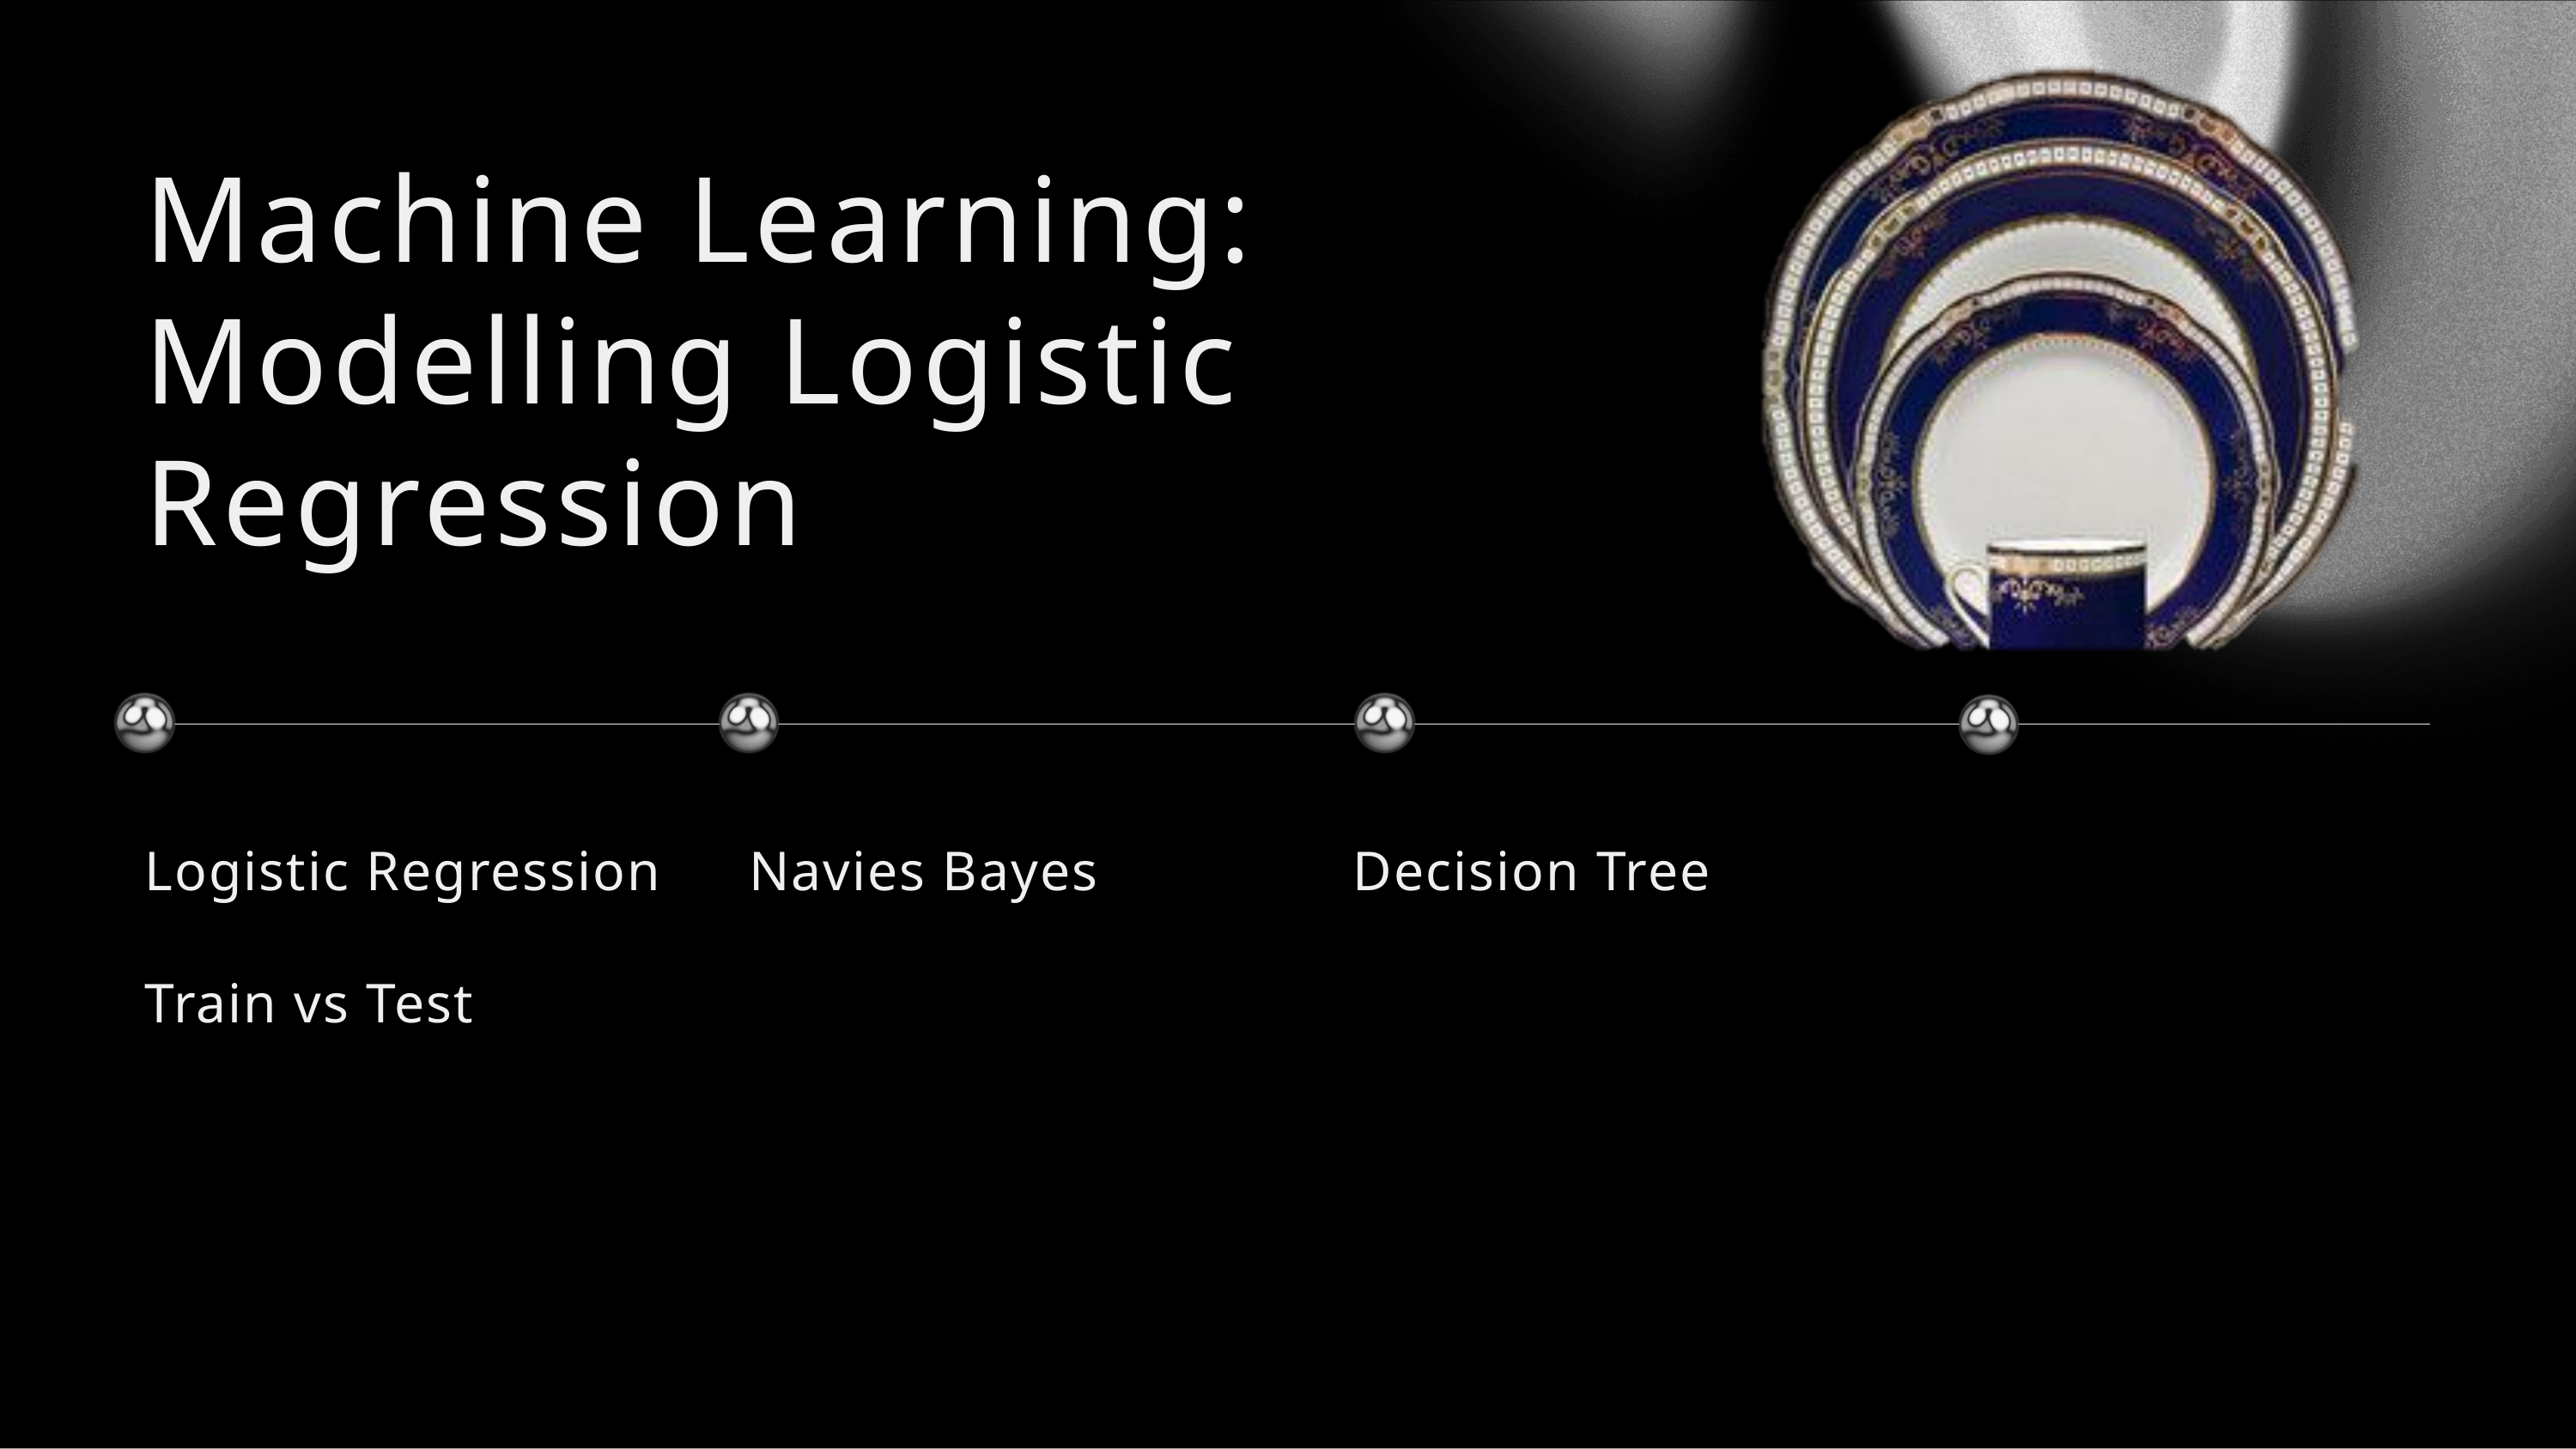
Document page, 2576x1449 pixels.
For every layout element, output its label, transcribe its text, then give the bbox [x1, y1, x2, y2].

picture [1690, 0, 2433, 724]
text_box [112, 0, 2576, 996]
text_box Logistic Regression Train vs Test [143, 1005, 718, 1034]
